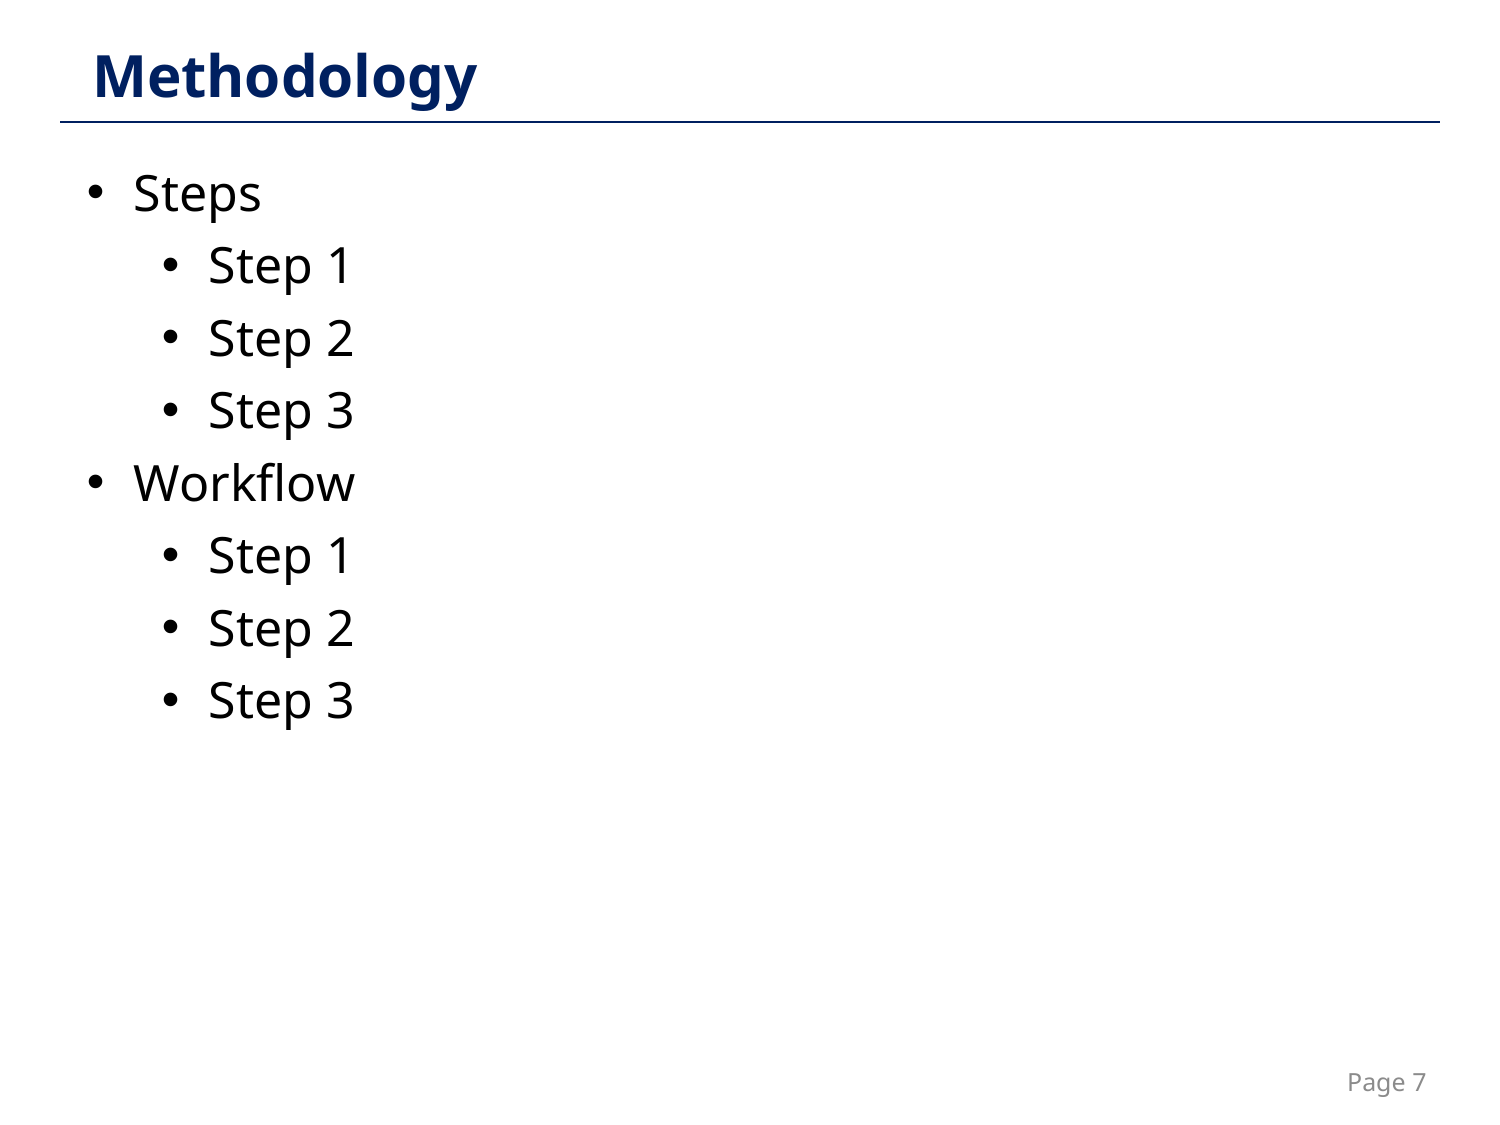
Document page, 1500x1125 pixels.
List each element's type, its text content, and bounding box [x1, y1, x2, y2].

text_box Steps Step 1 Step 2 Step 3 Workflow Step 1 Step 2 Step 3 [72, 153, 785, 596]
text_box Page 7 [1104, 1053, 1442, 1114]
text_box Methodology [62, 32, 1384, 117]
